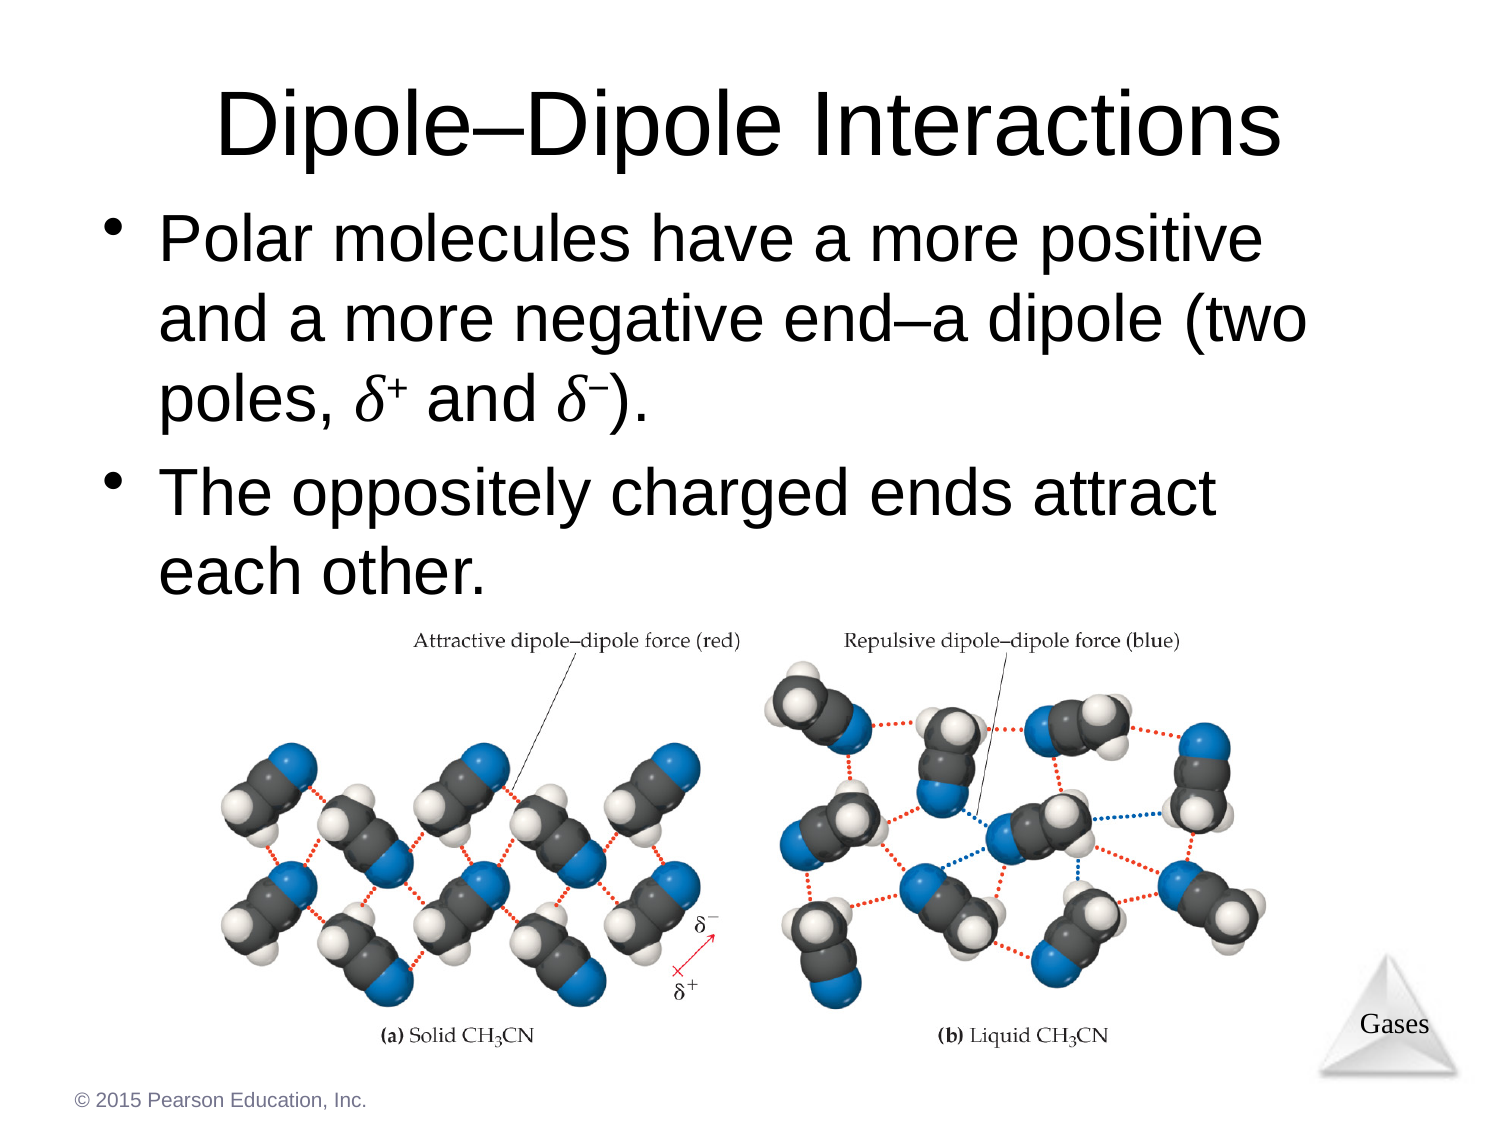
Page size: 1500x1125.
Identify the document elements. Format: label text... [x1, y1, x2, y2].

list Polar molecules have a more positive and a more negative end–a dipole (two poles, δ+ and δ−). The oppositely charged ends attract each other. [87, 187, 1388, 625]
picture [212, 624, 1500, 1125]
title Dipole–Dipole Interactions [112, 24, 1388, 187]
